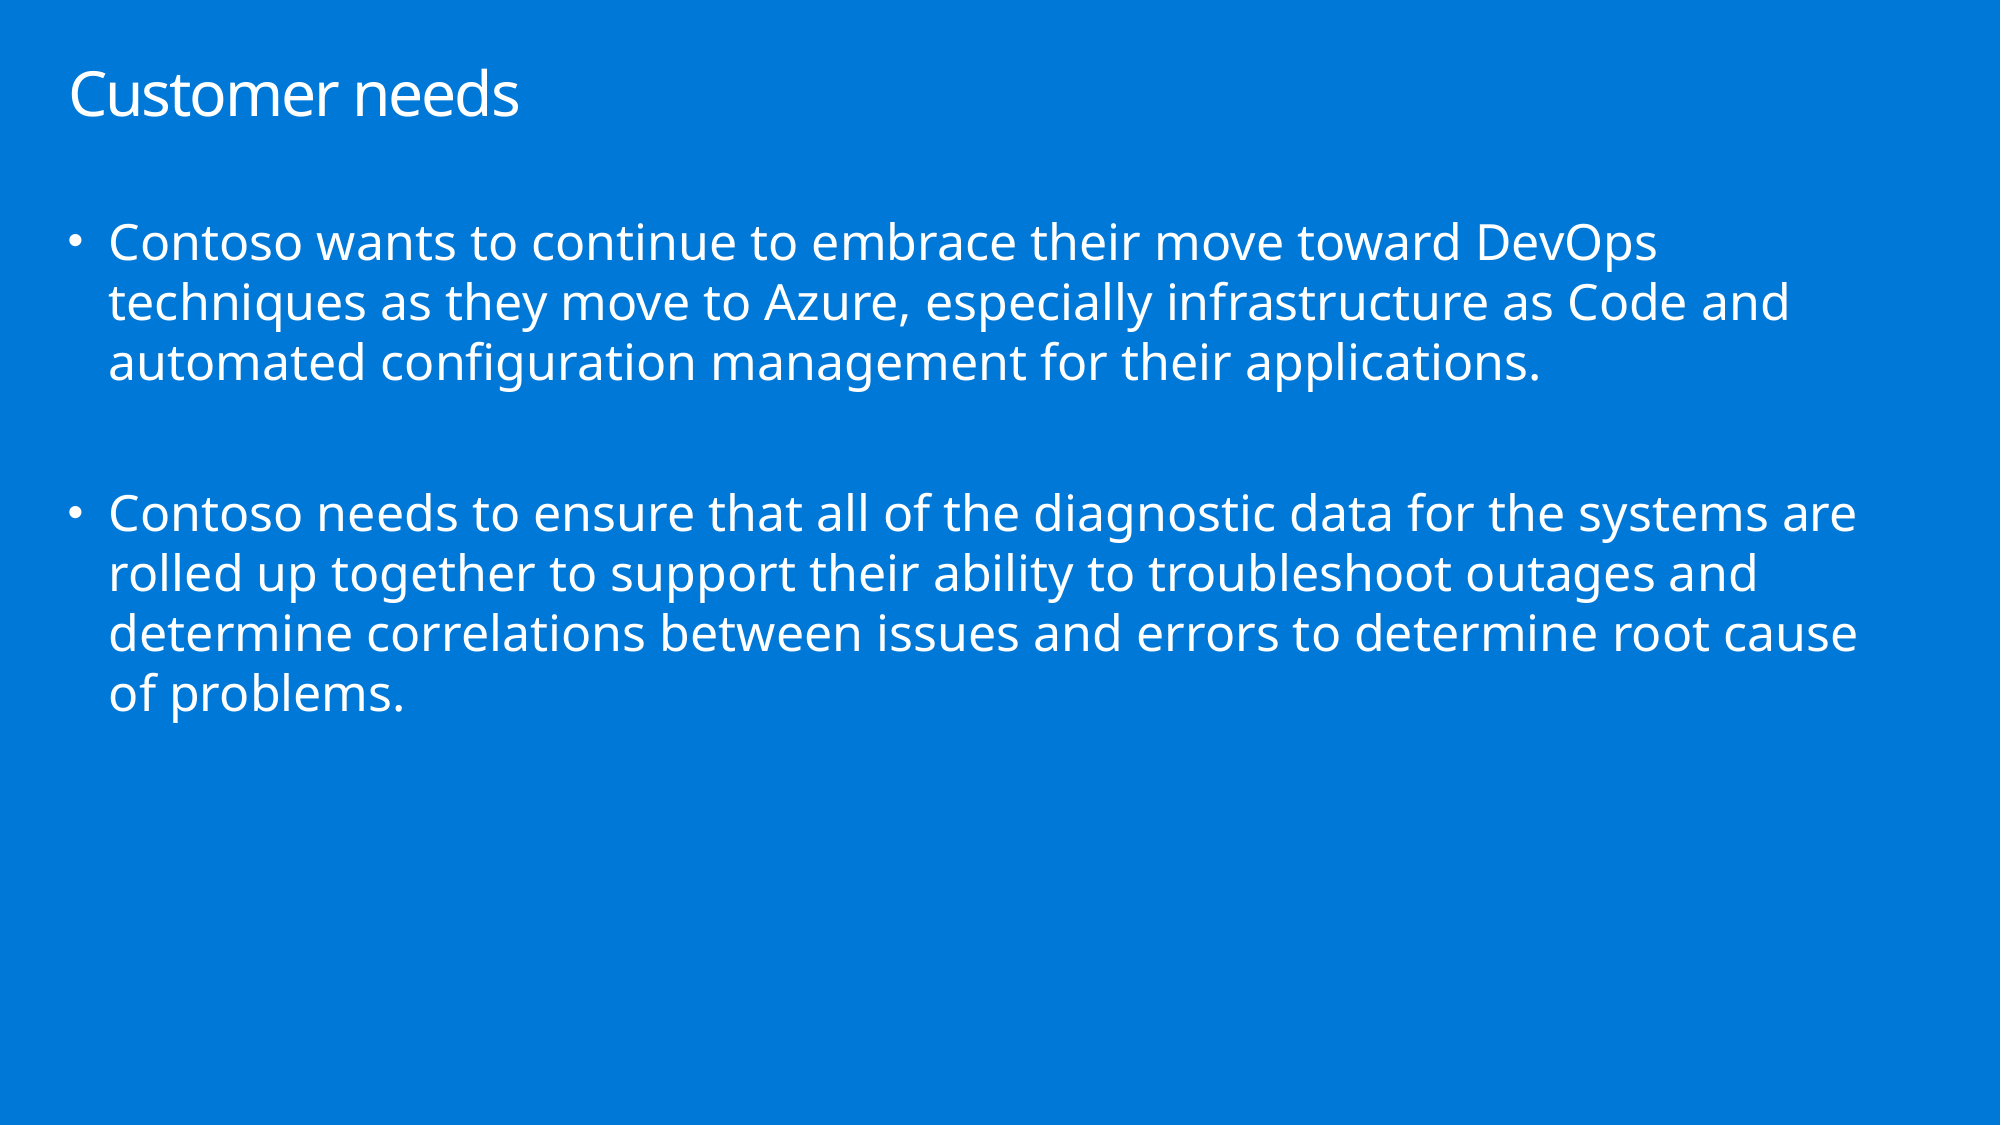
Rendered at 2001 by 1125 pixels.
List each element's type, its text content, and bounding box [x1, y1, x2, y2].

title Customer needs [44, 47, 1957, 196]
text_box Contoso wants to continue to embrace their move toward DevOps techniques as they move to Azure, especially infrastructure as Code and automated configuration management for their applications. Contoso needs to ensure that all of the diagnostic data for the systems are rolled up together to support their ability to troubleshoot outages and determine correlations between issues and errors to determine root cause of problems. [43, 195, 1886, 737]
